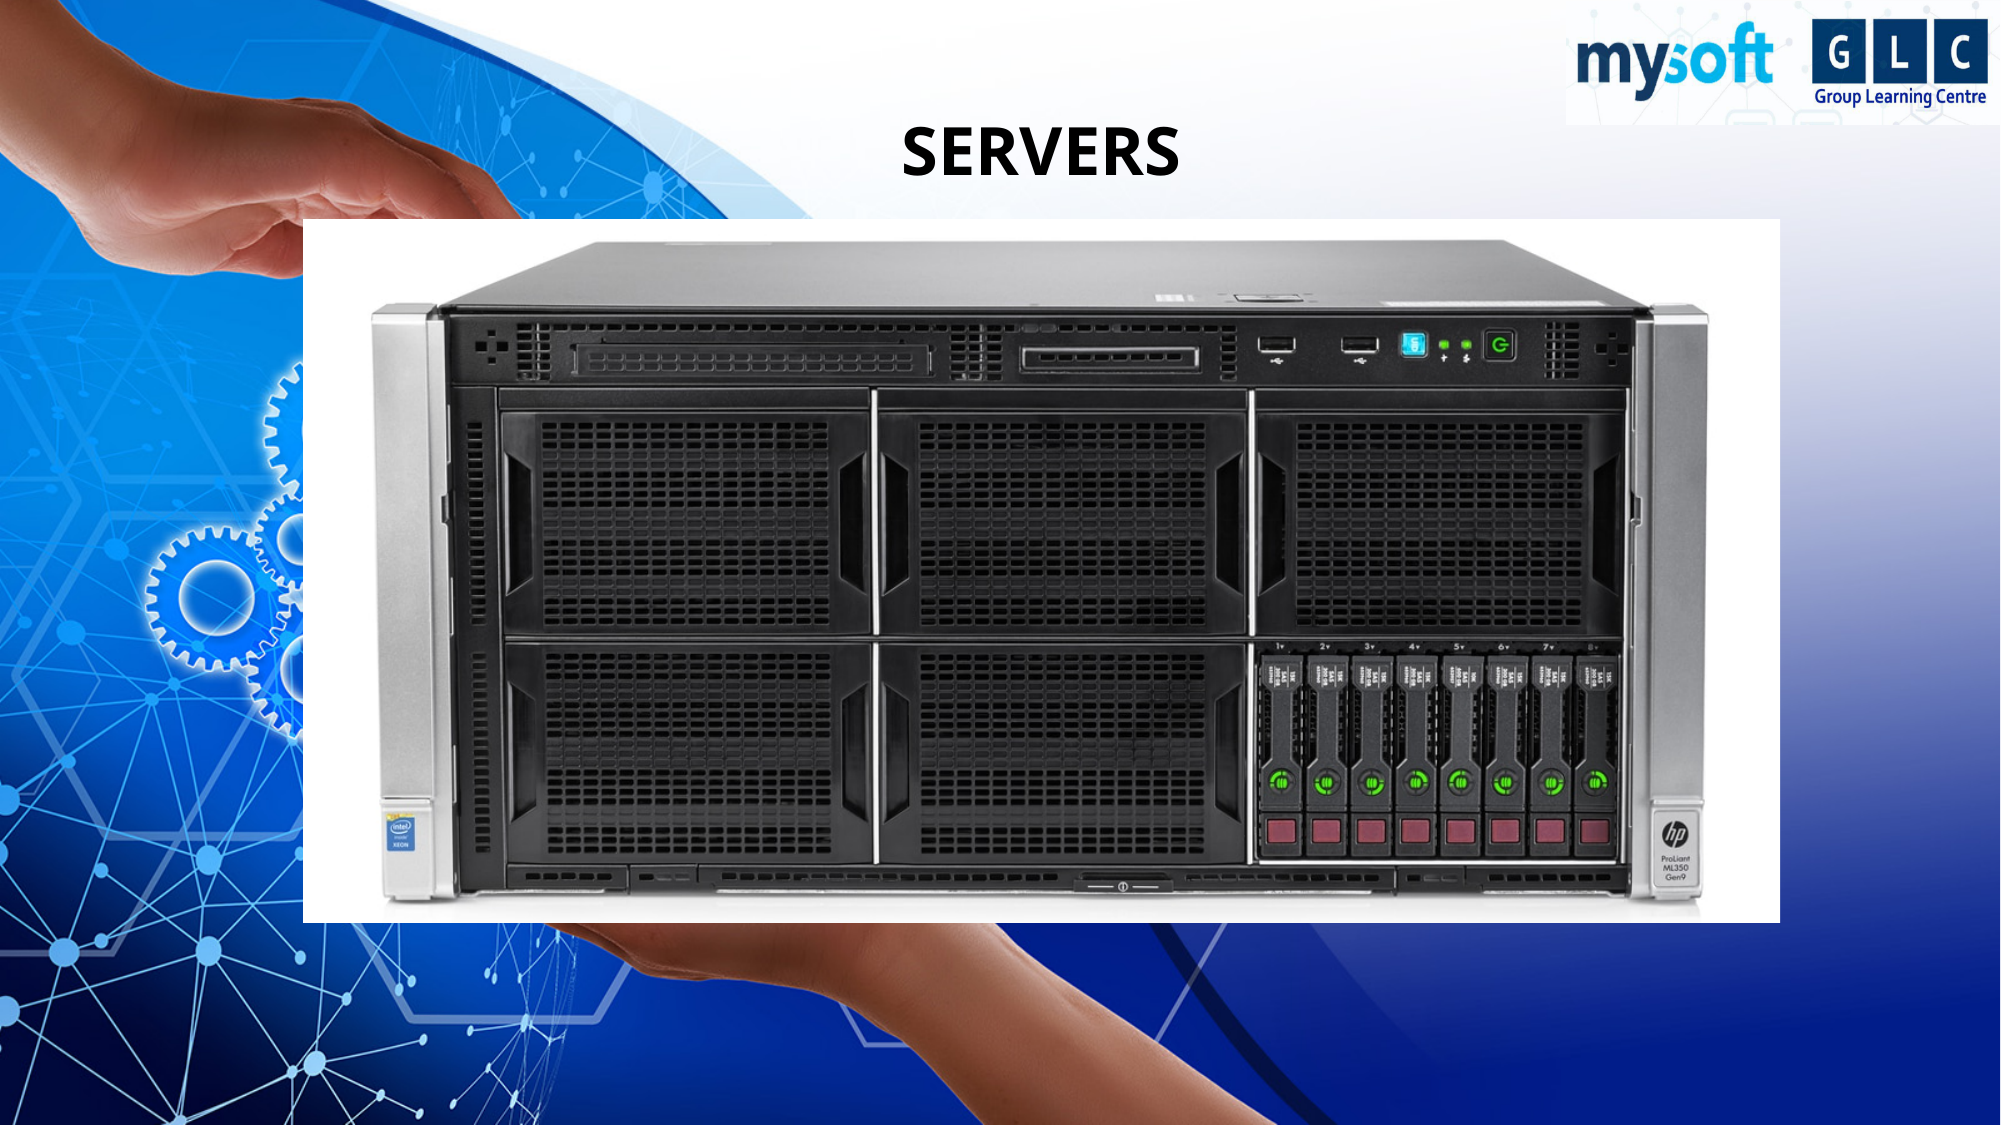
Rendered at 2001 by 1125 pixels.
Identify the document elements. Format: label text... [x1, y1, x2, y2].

text_box SERVERS [161, 101, 1923, 197]
picture [0, 0, 2001, 1125]
